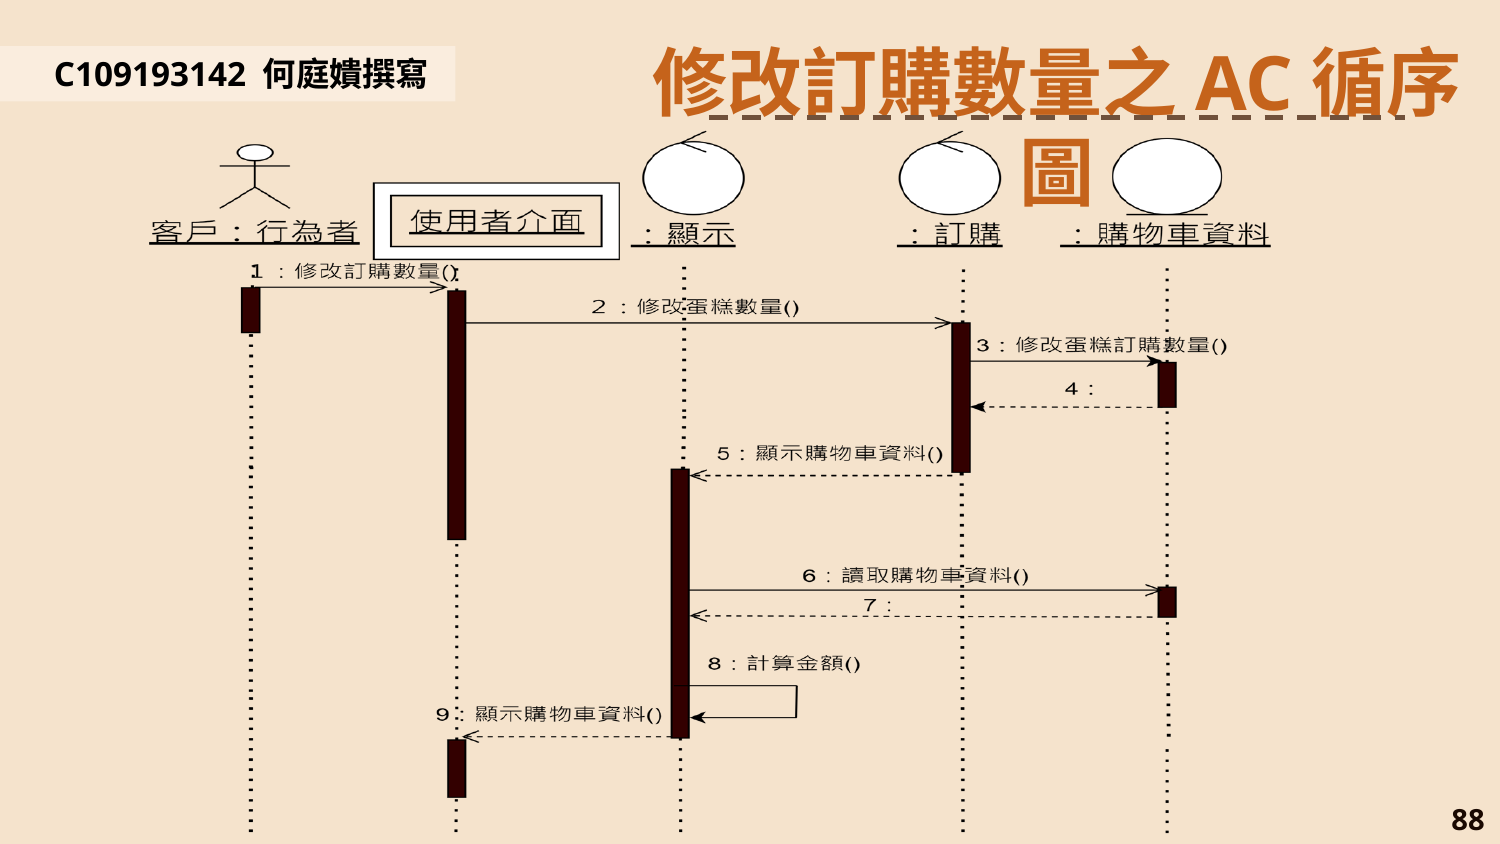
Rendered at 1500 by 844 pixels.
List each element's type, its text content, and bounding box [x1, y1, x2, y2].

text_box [613, 19, 1500, 184]
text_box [0, 45, 456, 102]
picture [132, 117, 1310, 844]
slide_number 88 [1314, 798, 1500, 844]
